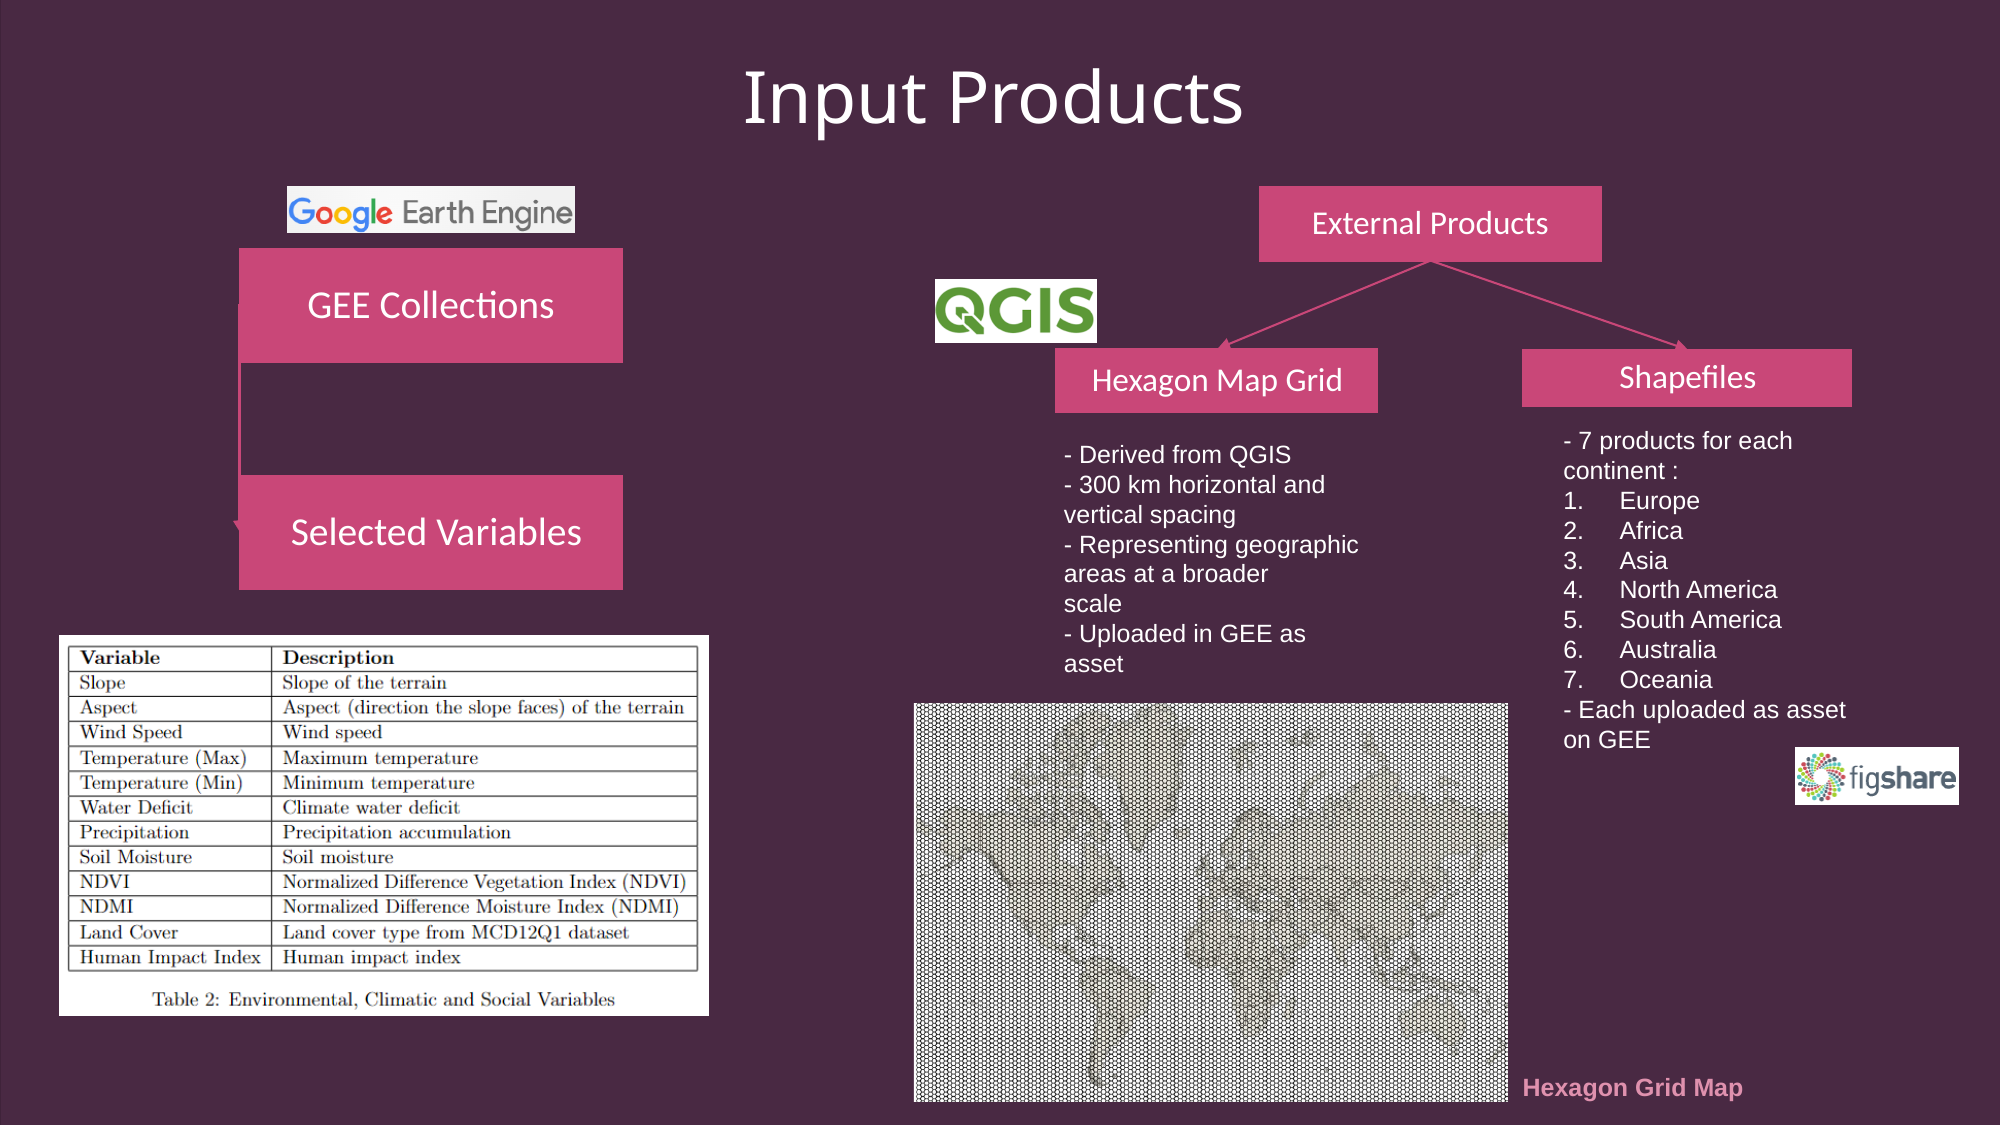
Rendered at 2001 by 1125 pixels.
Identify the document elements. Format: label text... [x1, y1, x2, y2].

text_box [240, 248, 622, 362]
text_box - Derived from QGIS - 300 km horizontal and vertical spacing - Representing geographic areas at a broader scale - Uploaded in GEE as asset [1049, 430, 1378, 686]
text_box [1056, 348, 1379, 413]
text_box Input Products [728, 54, 1260, 151]
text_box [1260, 186, 1601, 260]
picture [58, 635, 709, 1016]
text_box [1523, 349, 1852, 407]
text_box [1217, 260, 1430, 349]
picture [935, 279, 1097, 343]
text_box - 7 products for each continent : Europe Africa Asia North America South America Australia Oceania - Each uploaded as asset on GEE [1548, 416, 1877, 762]
picture [1795, 747, 1959, 805]
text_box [240, 475, 628, 590]
picture [913, 703, 1508, 1102]
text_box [1430, 260, 1688, 350]
text_box Hexagon Grid Map [1507, 1064, 1842, 1125]
picture [286, 186, 575, 233]
